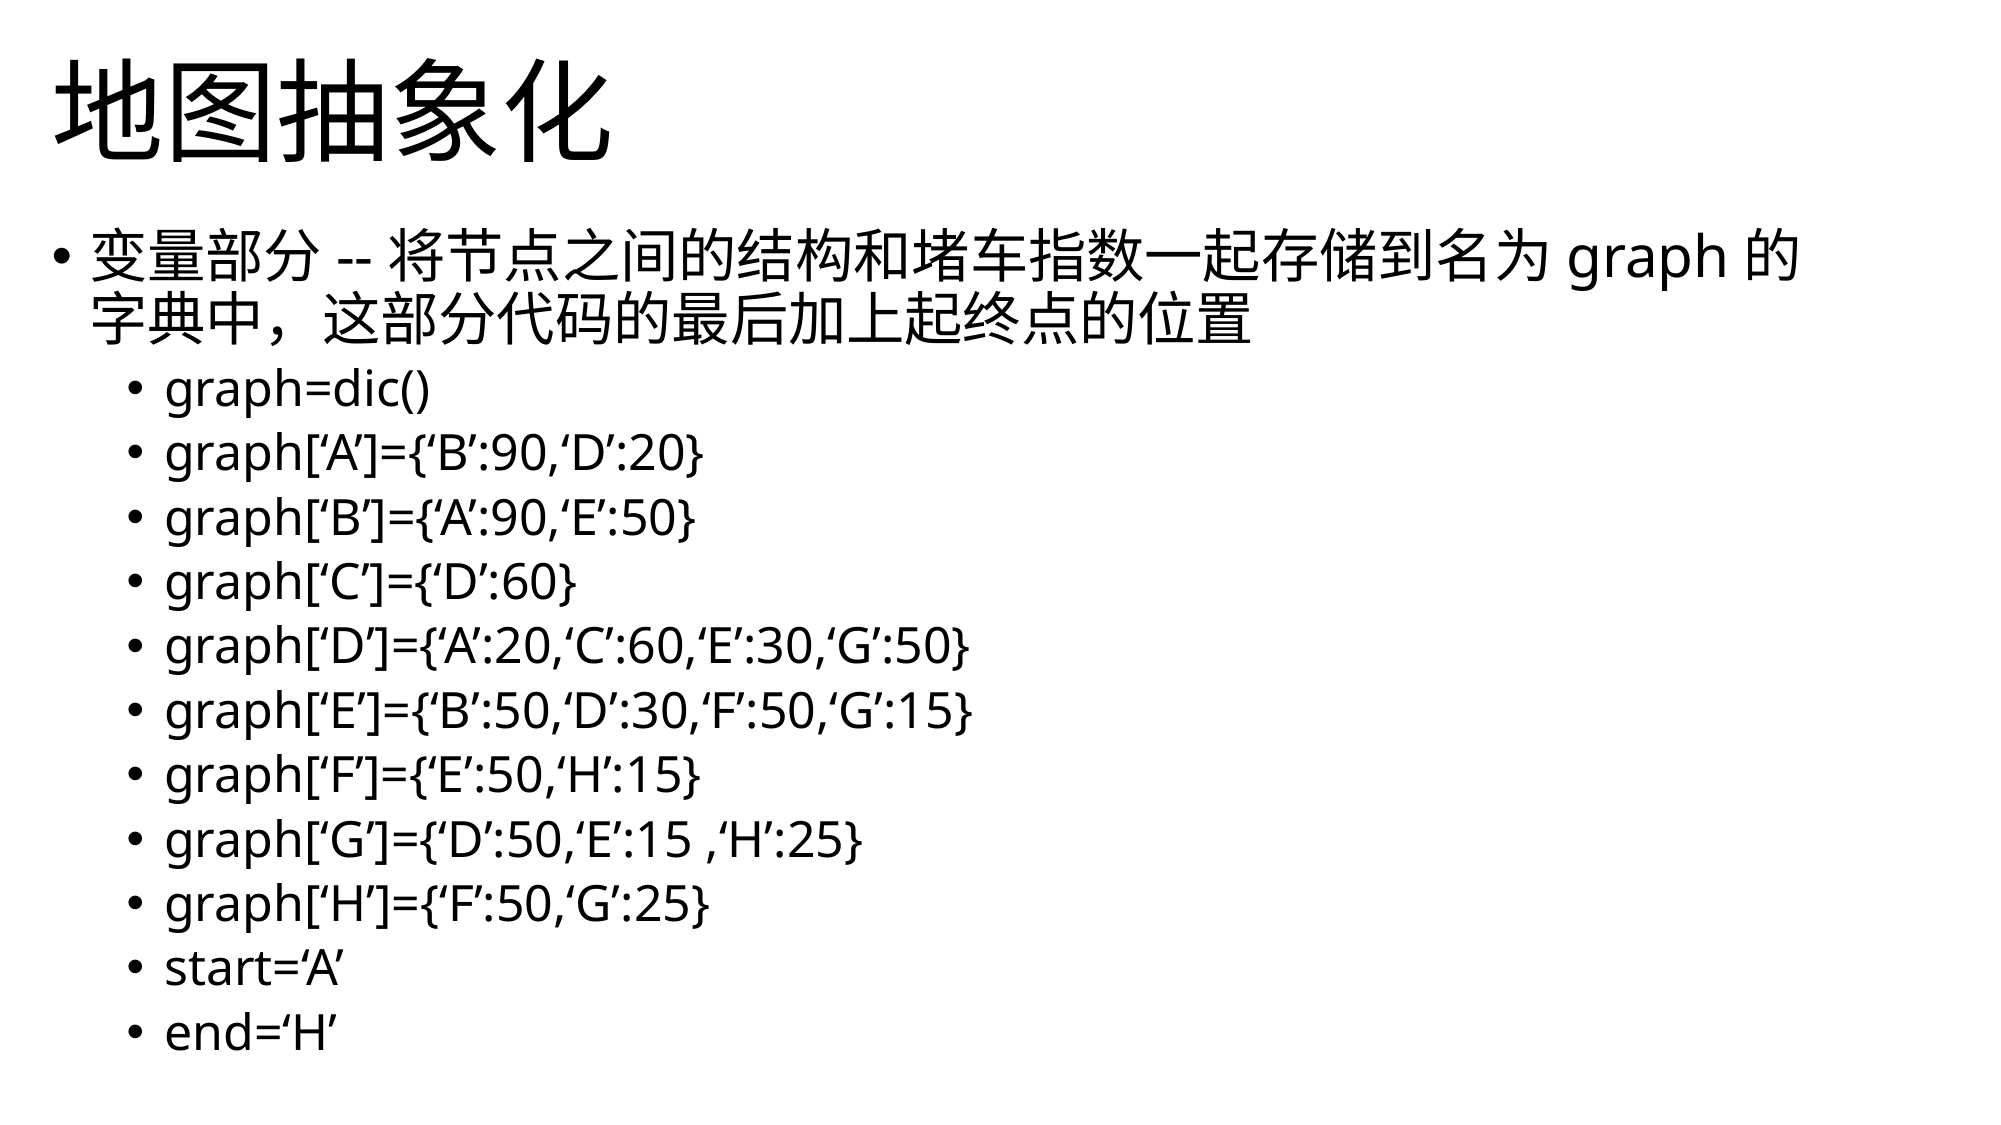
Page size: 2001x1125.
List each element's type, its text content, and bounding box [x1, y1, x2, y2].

list 变量部分--将节点之间的结构和堵车指数一起存储到名为graph的字典中，这部分代码的最后加上起终点的位置 graph=dic() graph[‘A’]={‘B’:90,‘D’:20} graph[‘B’]={‘A’:90,‘E’:50} graph[‘C’]={‘D’:60} graph[‘D’]={‘A’:20,‘C’:60,‘E’:30,‘G’:50} graph[‘E’]={‘B’:50,‘D’:30,‘F’:50,‘G’:15} graph[‘F’]={‘E’:50,‘H’:15} graph[‘G’]={‘D’:50,‘E’:15 ,‘H’:25} graph[‘H’]={‘F’:50,‘G’:25} start=‘A’ end=‘H’ [36, 219, 1863, 1111]
title 地图抽象化 [36, 13, 1863, 219]
